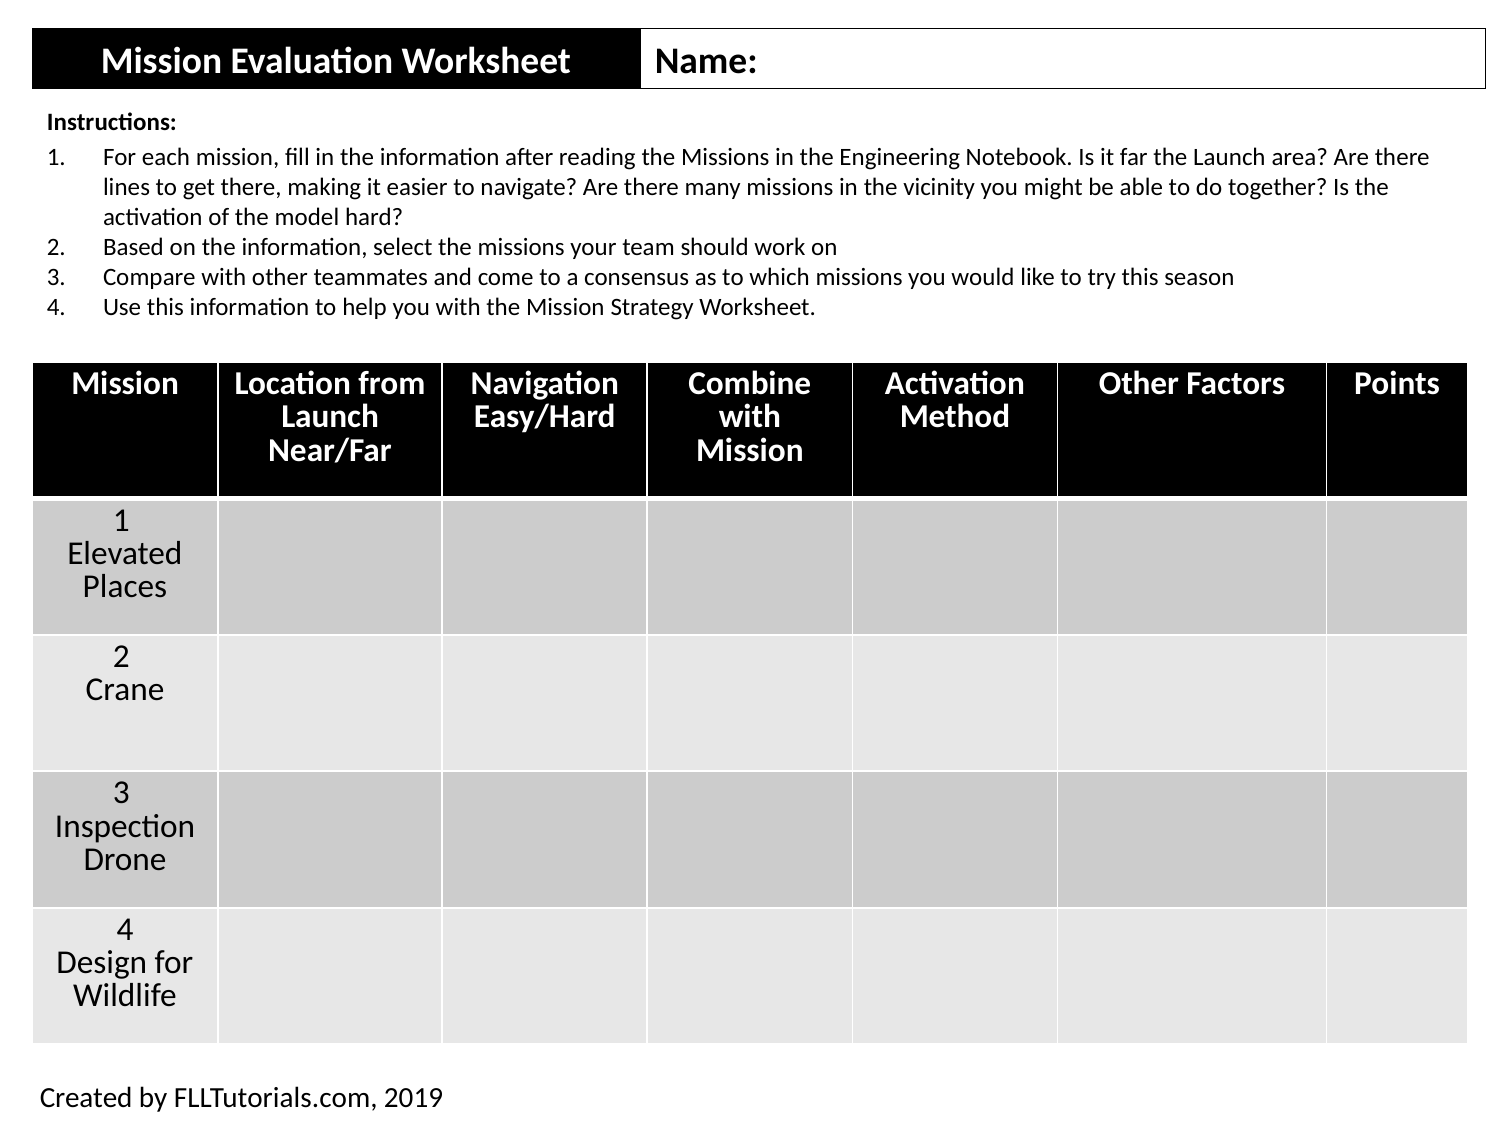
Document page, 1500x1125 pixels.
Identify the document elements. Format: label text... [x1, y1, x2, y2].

text_box For each mission, fill in the information after reading the Missions in the Engineering Notebook. Is it far the Launch area? Are there lines to get there, making it easier to navigate? Are there many missions in the vicinity you might be able to do together? Is the activation of the model hard? Based on the information, select the missions your team should work on Compare with other teammates and come to a consensus as to which missions you would like to try this season Use this information to help you with the Mission Strategy Worksheet. [32, 133, 1486, 388]
table_cell [443, 772, 646, 907]
table_cell [1058, 636, 1326, 770]
table_cell [219, 909, 441, 1043]
table_cell [853, 636, 1057, 770]
table_cell [648, 501, 852, 634]
table_cell [443, 636, 646, 770]
text_box Instructions: [32, 98, 403, 144]
table_cell [1327, 772, 1467, 907]
table_cell [648, 636, 852, 770]
table_header Points [1327, 363, 1467, 496]
table_header Navigation Easy/Hard [443, 363, 646, 496]
table_header Combine with Mission [648, 363, 852, 496]
table_cell [853, 772, 1057, 907]
table_cell [1058, 772, 1326, 907]
table_cell [219, 772, 441, 907]
text_box Mission Evaluation Worksheet [32, 28, 640, 89]
table_header Other Factors [1058, 363, 1326, 496]
text_box Created by FLLTutorials.com, 2019 [25, 1071, 762, 1121]
table_cell 2 Crane [33, 636, 217, 770]
table_cell [1058, 501, 1326, 634]
table_cell [443, 501, 646, 634]
table_cell 4 Design for Wildlife [33, 909, 217, 1043]
table_header Mission [33, 363, 217, 496]
table_header Location from Launch Near/Far [219, 363, 441, 496]
table_cell [1327, 636, 1467, 770]
table_cell [648, 909, 852, 1043]
table_cell [1058, 909, 1326, 1043]
table_header Activation Method [853, 363, 1057, 496]
table_cell [1327, 501, 1467, 634]
table_cell 1 Elevated Places [33, 501, 217, 634]
text_box Name: [640, 28, 1486, 89]
table_cell [219, 501, 441, 634]
table_cell [1327, 909, 1467, 1043]
table_cell 3 Inspection Drone [33, 772, 217, 907]
table_cell [853, 909, 1057, 1043]
table_cell [853, 501, 1057, 634]
table_cell [648, 772, 852, 907]
table_cell [443, 909, 646, 1043]
table_cell [219, 636, 441, 770]
